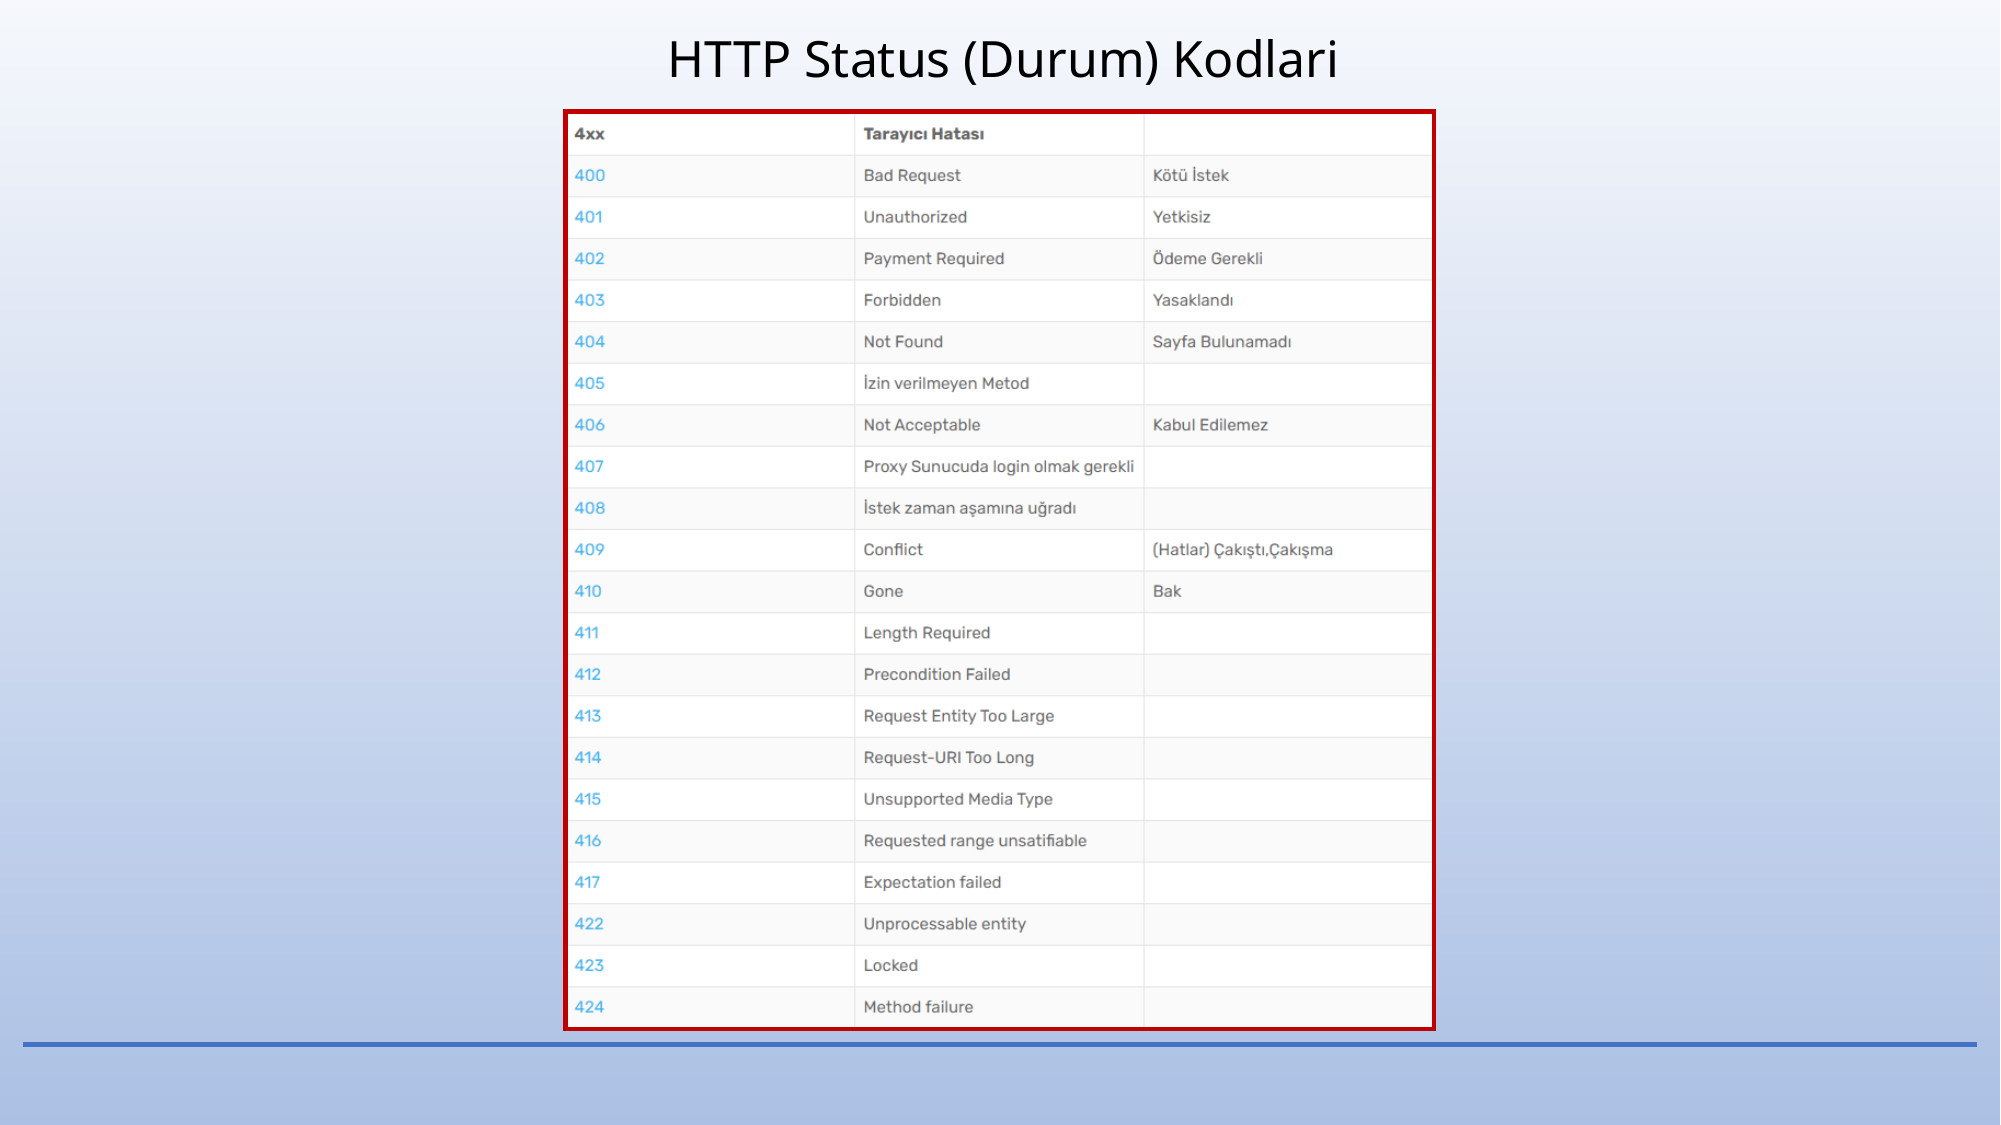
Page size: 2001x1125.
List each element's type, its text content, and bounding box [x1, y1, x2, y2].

picture [565, 111, 1435, 1029]
text_box HTTP Status (Durum) Kodlari [629, 20, 1379, 95]
